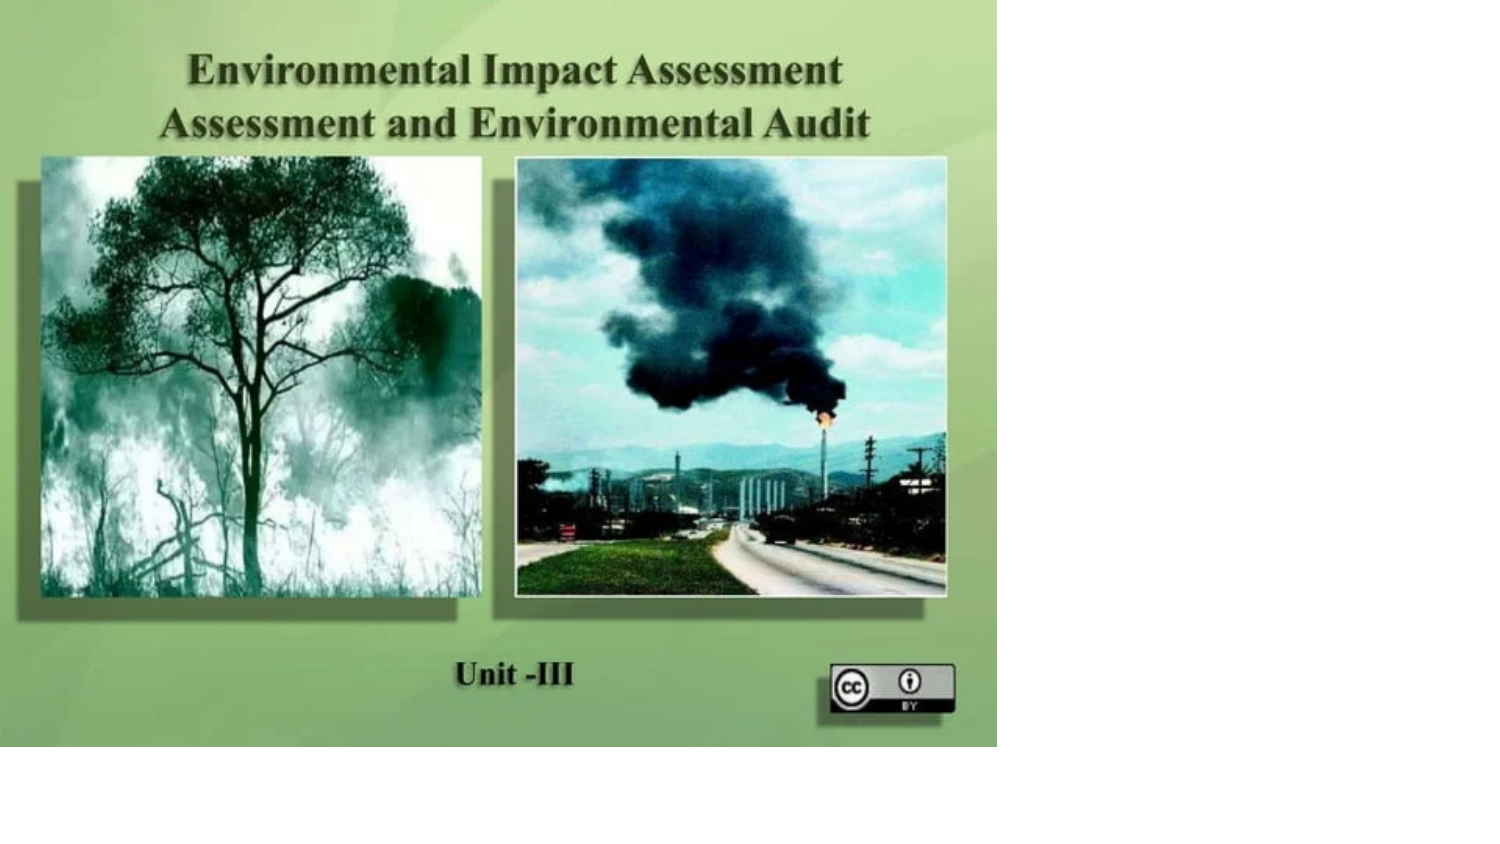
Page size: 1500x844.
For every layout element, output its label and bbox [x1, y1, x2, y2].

picture [0, 0, 997, 748]
